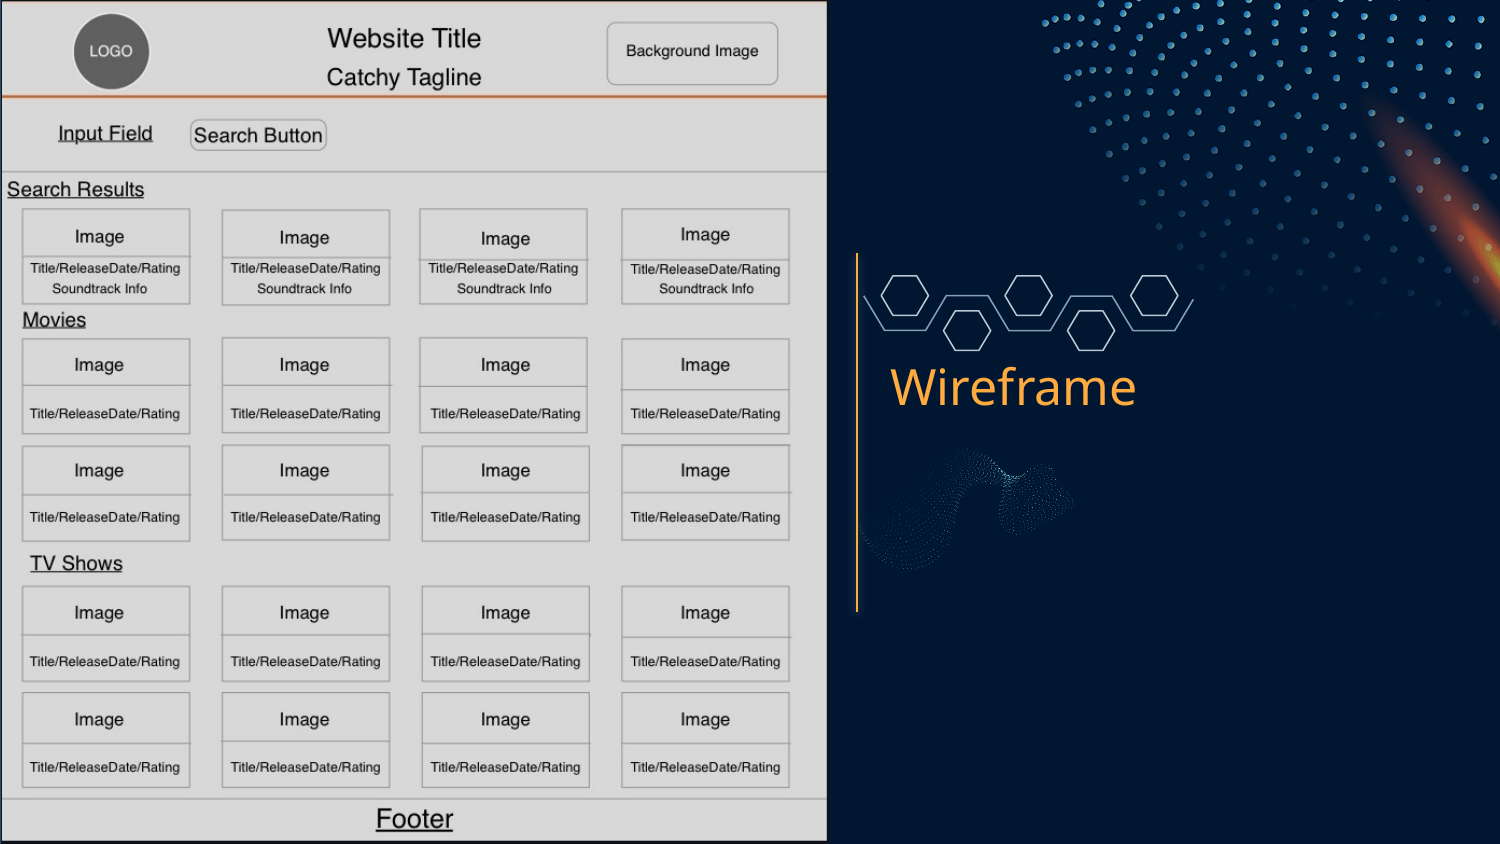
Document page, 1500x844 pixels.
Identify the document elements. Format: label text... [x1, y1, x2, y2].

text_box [863, 275, 1194, 351]
title Wireframe [875, 225, 1341, 431]
picture [0, 0, 1500, 844]
